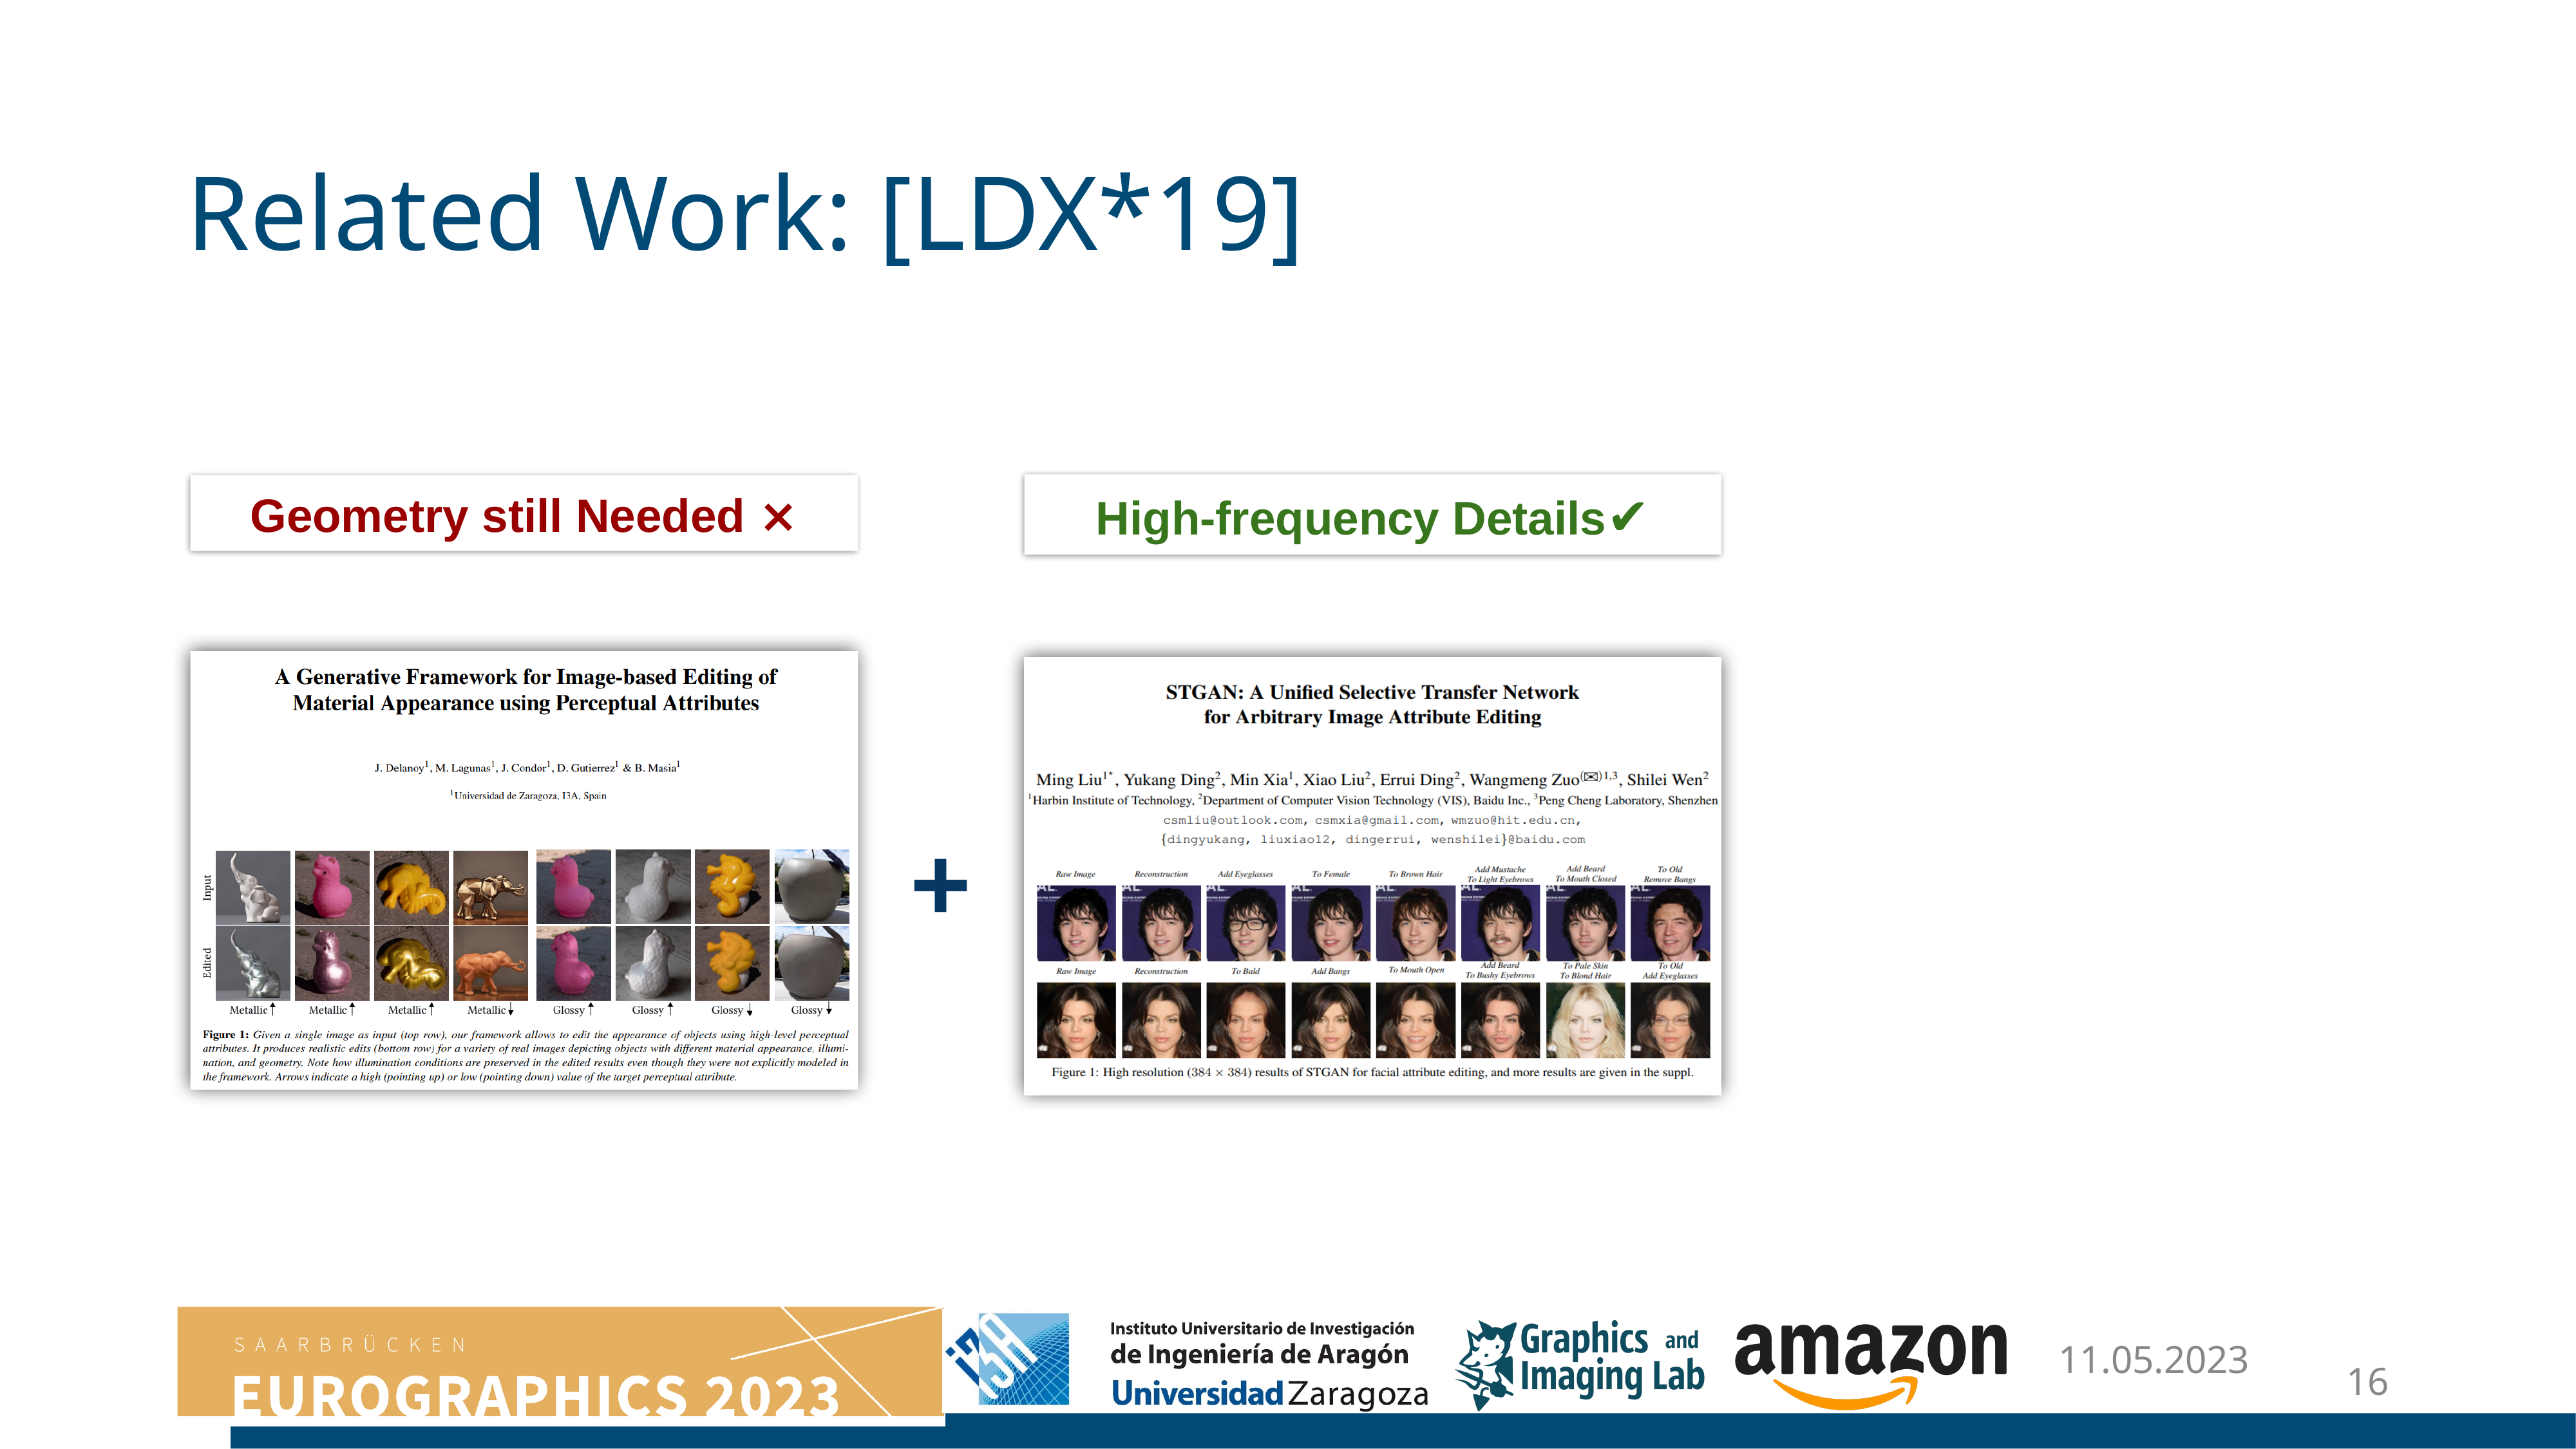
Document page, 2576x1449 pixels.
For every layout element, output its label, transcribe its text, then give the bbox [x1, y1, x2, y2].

text_box Geometry still Needed ⨯ [190, 475, 858, 551]
text_box 11.05.2023 [1947, 1322, 2360, 1399]
picture [177, 1292, 2007, 1431]
text_box + [873, 771, 1009, 967]
text_box High-frequency Details✔ [1024, 474, 1721, 555]
picture [190, 650, 858, 1090]
text_box 16 [2170, 1343, 2399, 1420]
text_box Related Work: [LDX*19] [177, 77, 2399, 357]
picture [1024, 657, 1722, 1096]
